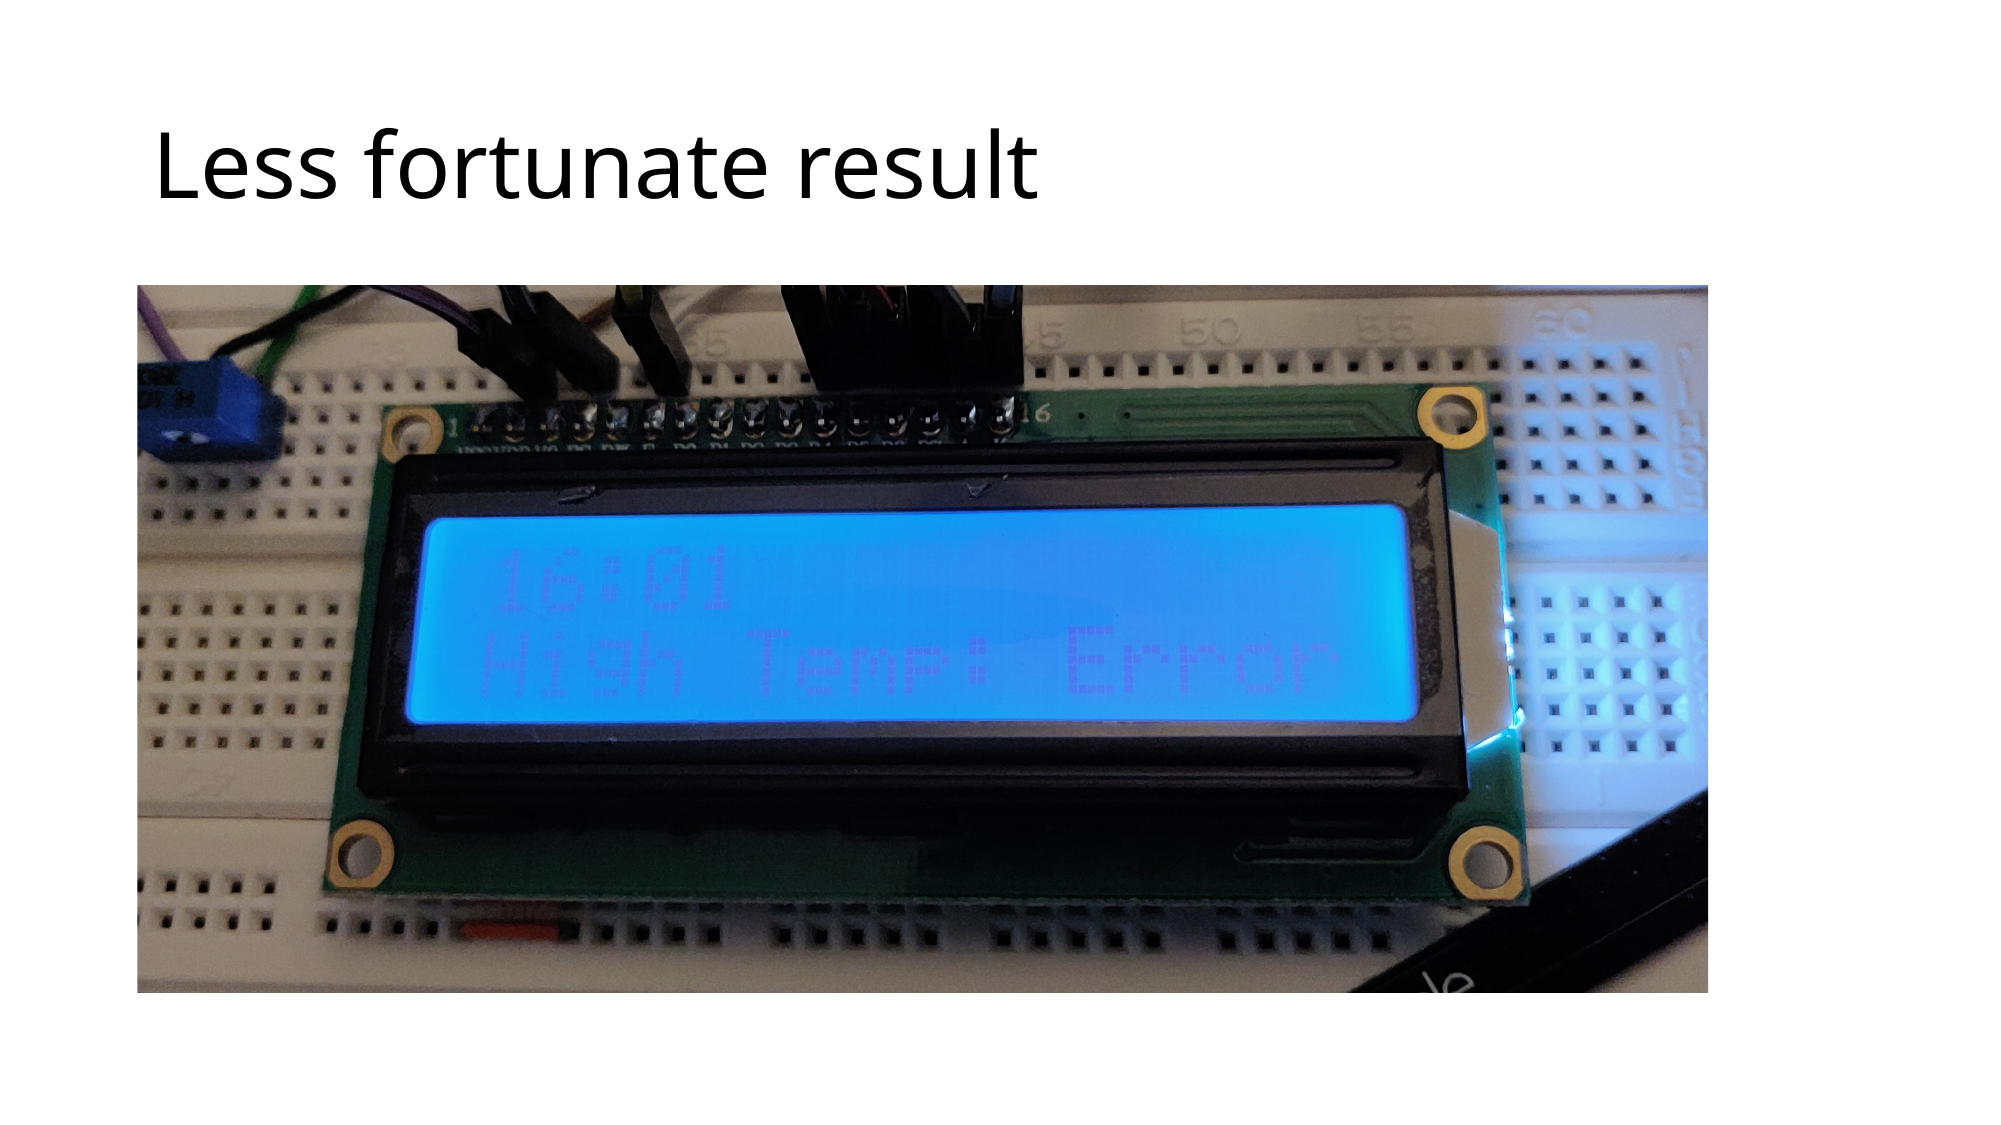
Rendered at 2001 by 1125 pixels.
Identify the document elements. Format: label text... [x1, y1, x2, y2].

picture [137, 285, 1709, 993]
title Less fortunate result [137, 59, 1863, 278]
